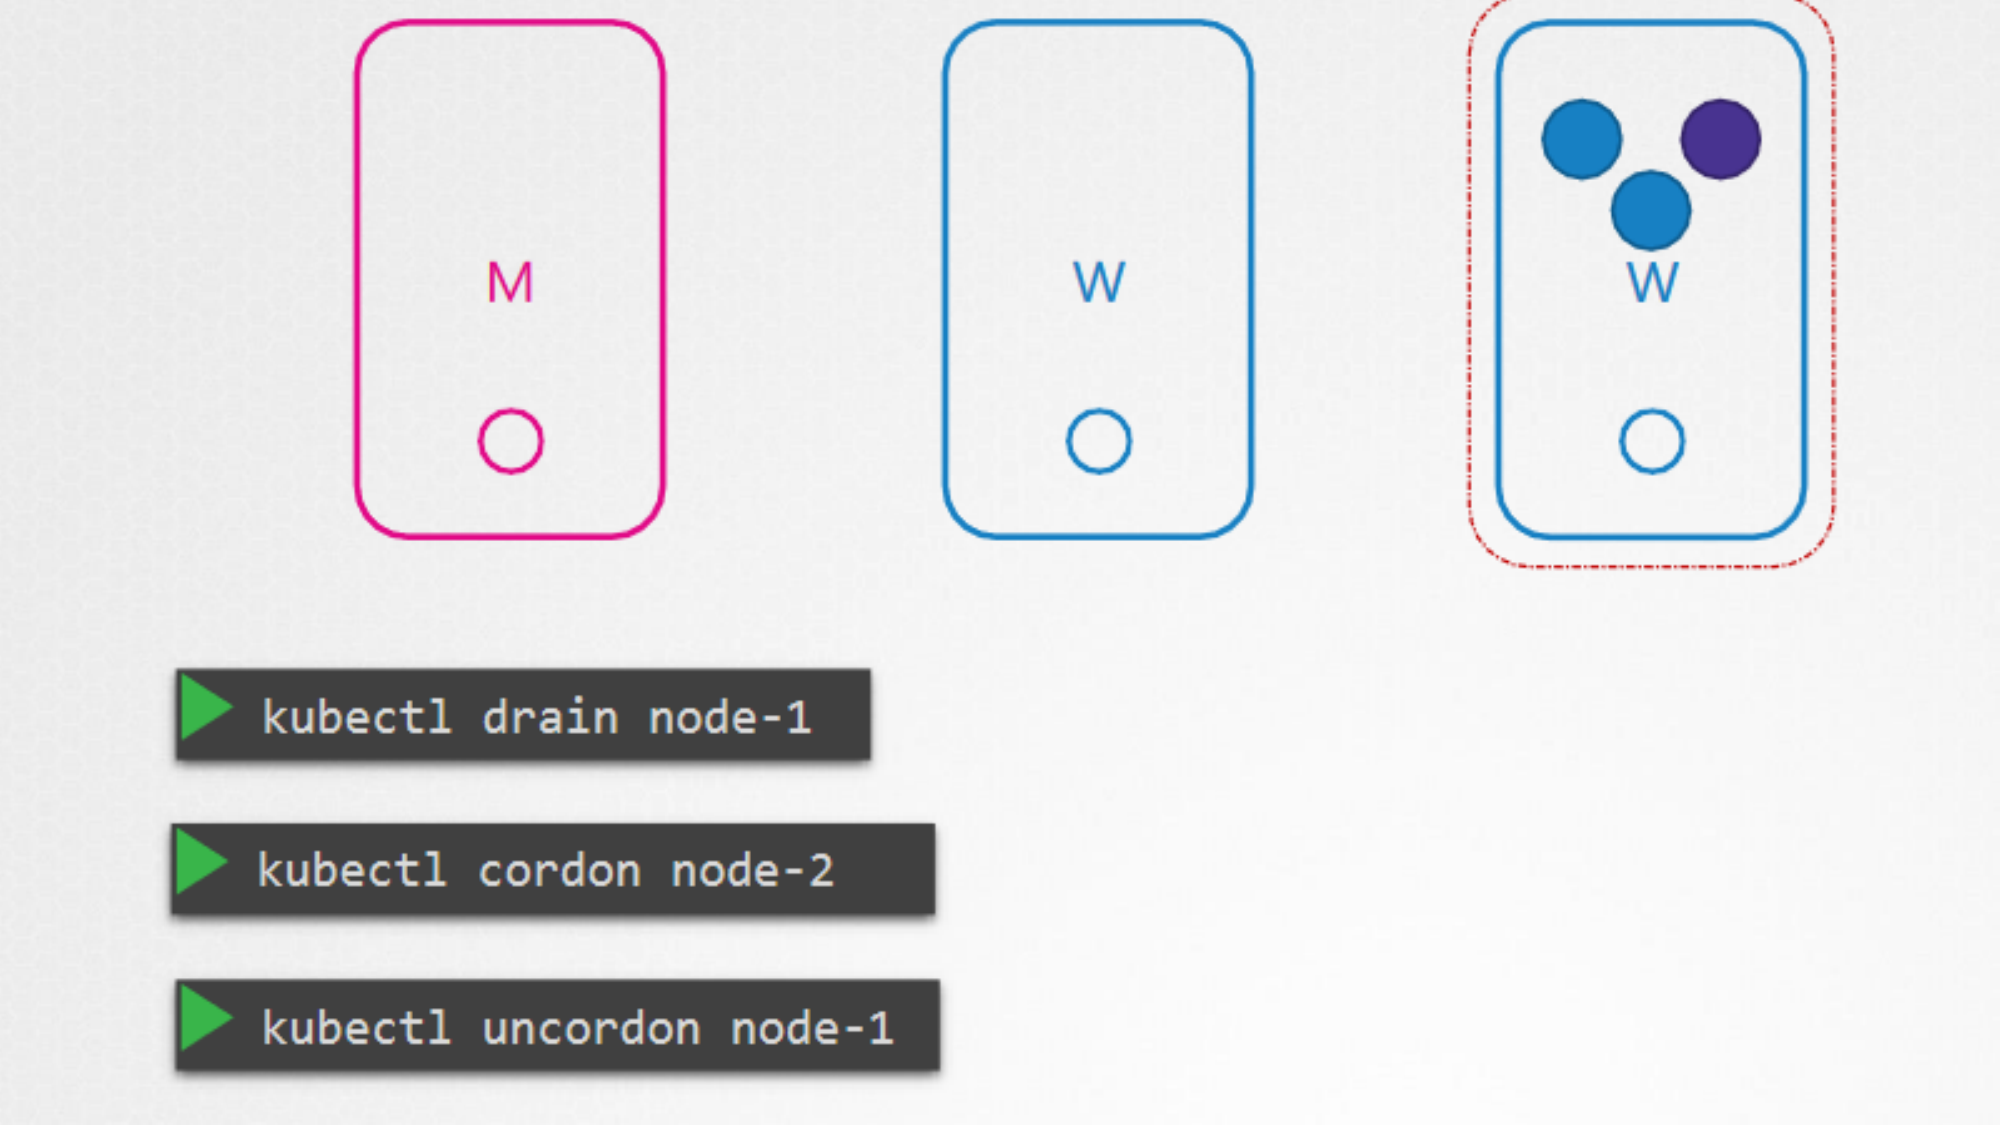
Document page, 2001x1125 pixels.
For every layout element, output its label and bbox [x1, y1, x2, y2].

list [0, 0, 2000, 1125]
